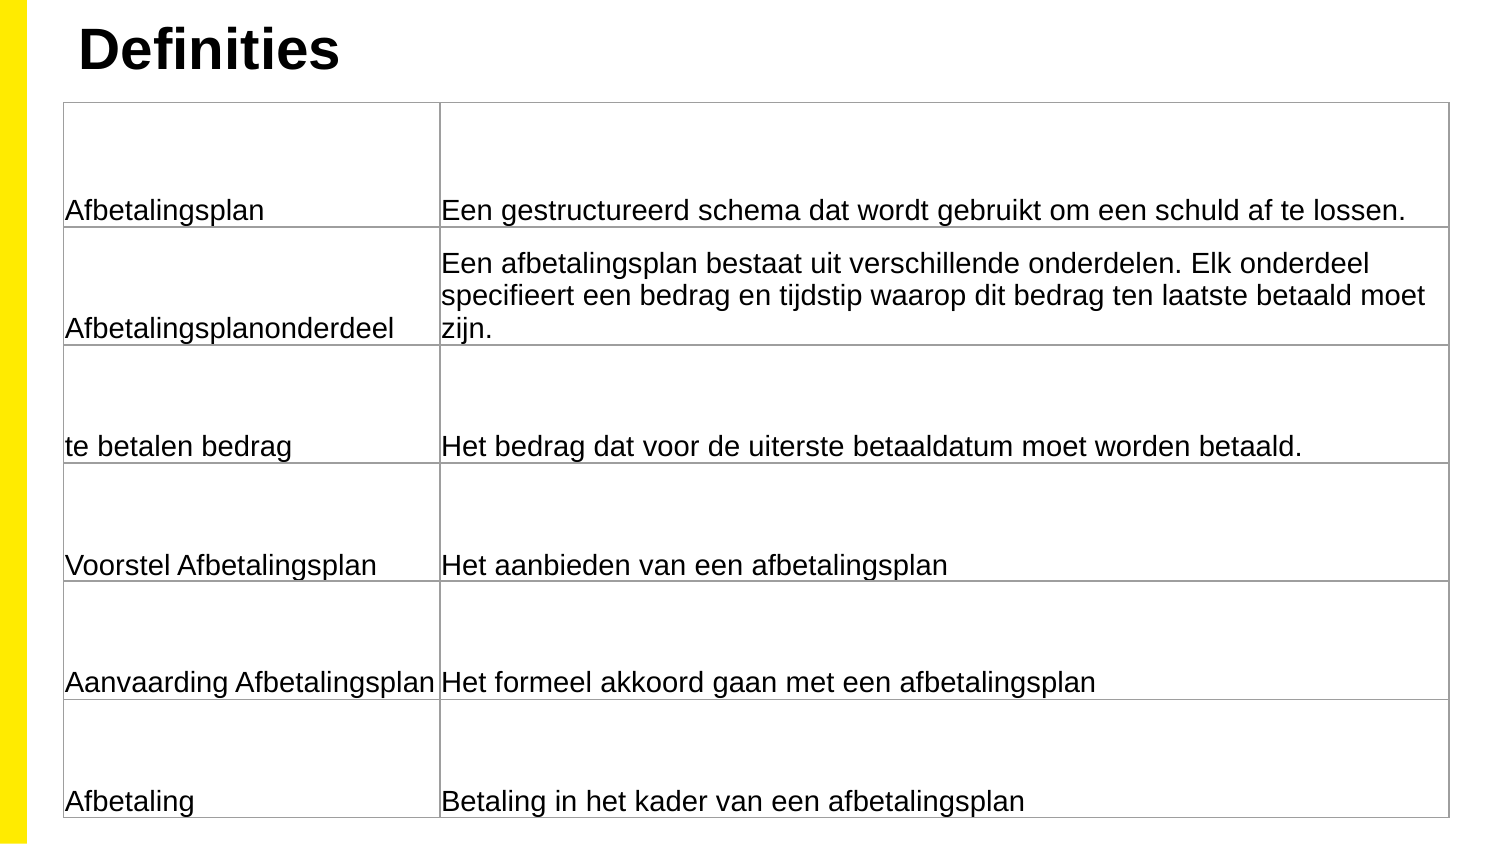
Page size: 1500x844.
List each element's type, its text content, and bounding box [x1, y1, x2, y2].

table_cell Het formeel akkoord gaan met een afbetalingsplan [441, 582, 1448, 699]
table_header Afbetalingsplan [64, 103, 439, 226]
text_box Definities [62, 0, 1305, 95]
table_header Een gestructureerd schema dat wordt gebruikt om een schuld af te lossen. [441, 103, 1448, 226]
table_cell Voorstel Afbetalingsplan [64, 464, 439, 580]
table_cell Afbetalingsplanonderdeel [64, 228, 439, 344]
table_cell Betaling in het kader van een afbetalingsplan [441, 700, 1448, 817]
table_cell Aanvaarding Afbetalingsplan [64, 582, 439, 699]
table_cell te betalen bedrag [64, 346, 439, 462]
table_cell Het bedrag dat voor de uiterste betaaldatum moet worden betaald. [441, 346, 1448, 462]
table_cell Afbetaling [64, 700, 439, 817]
table_cell Een afbetalingsplan bestaat uit verschillende onderdelen. Elk onderdeel specifieert een bedrag en tijdstip waarop dit bedrag ten laatste betaald moet zijn. [441, 228, 1448, 344]
table_cell Het aanbieden van een afbetalingsplan [441, 464, 1448, 580]
